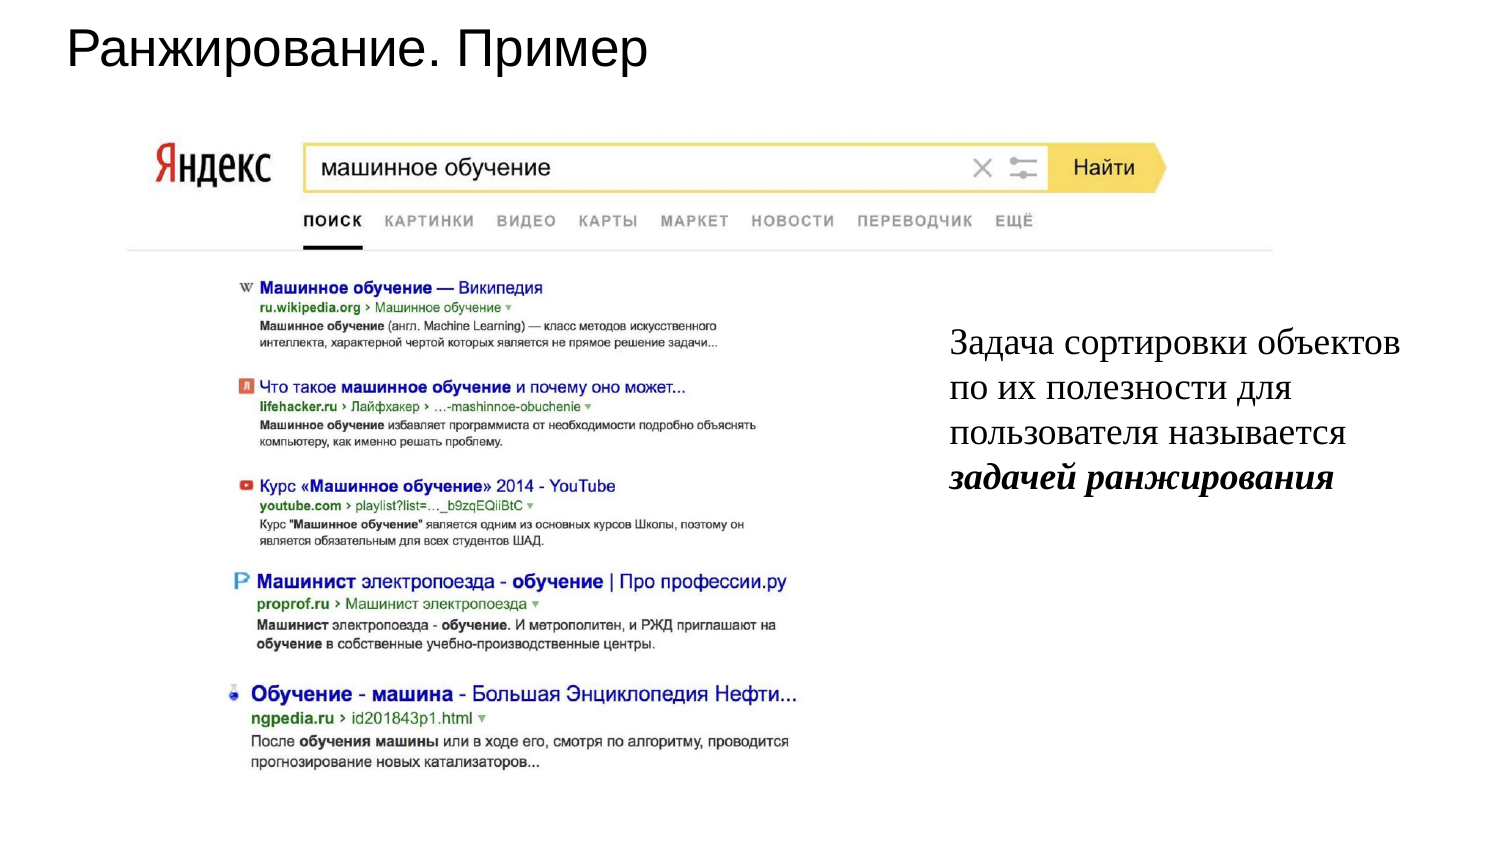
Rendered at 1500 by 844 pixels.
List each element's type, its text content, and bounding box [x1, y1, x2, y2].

title Ранжирование. Пример [51, 0, 1449, 92]
picture [109, 114, 1290, 817]
text_box Задача сортировки объектов по их полезности для пользователя называется задачей ранжирования [1294, 301, 1449, 761]
